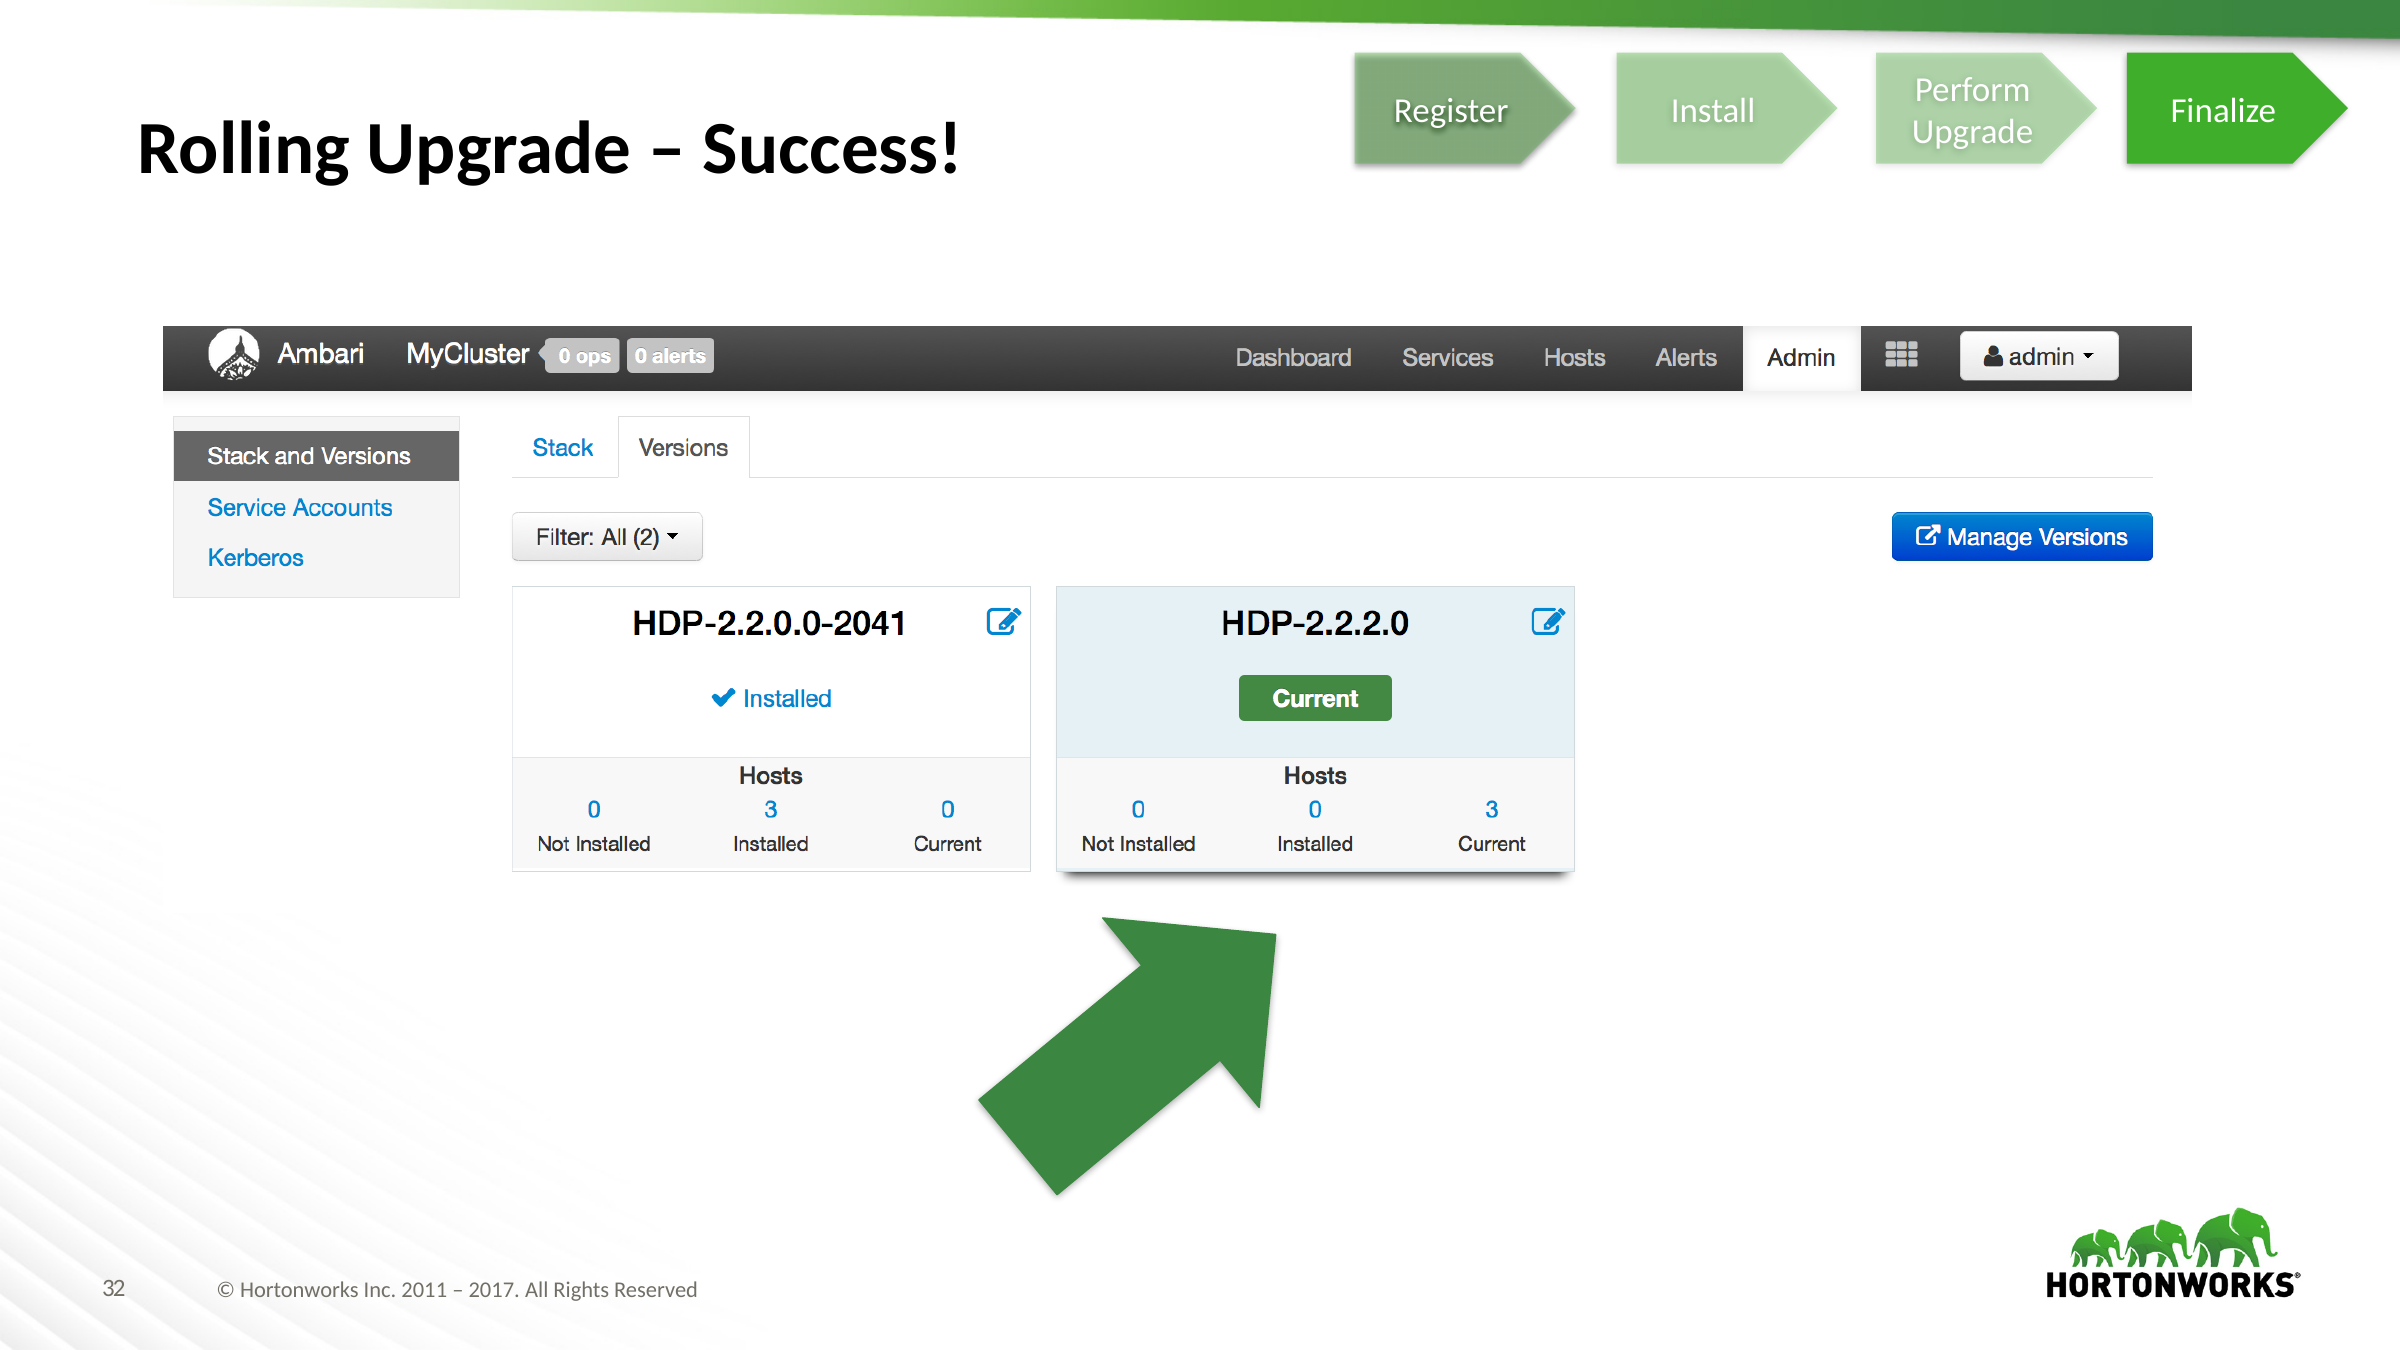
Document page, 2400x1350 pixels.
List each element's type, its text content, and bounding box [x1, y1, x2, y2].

text_box Perform Upgrade [1875, 51, 2098, 165]
title Rolling Upgrade – Success! [138, 111, 2298, 189]
text_box [978, 924, 1277, 1196]
text_box Register [1353, 51, 1577, 165]
text_box Install [1615, 51, 1839, 165]
picture [0, 0, 2400, 1350]
text_box Finalize [2126, 51, 2349, 165]
